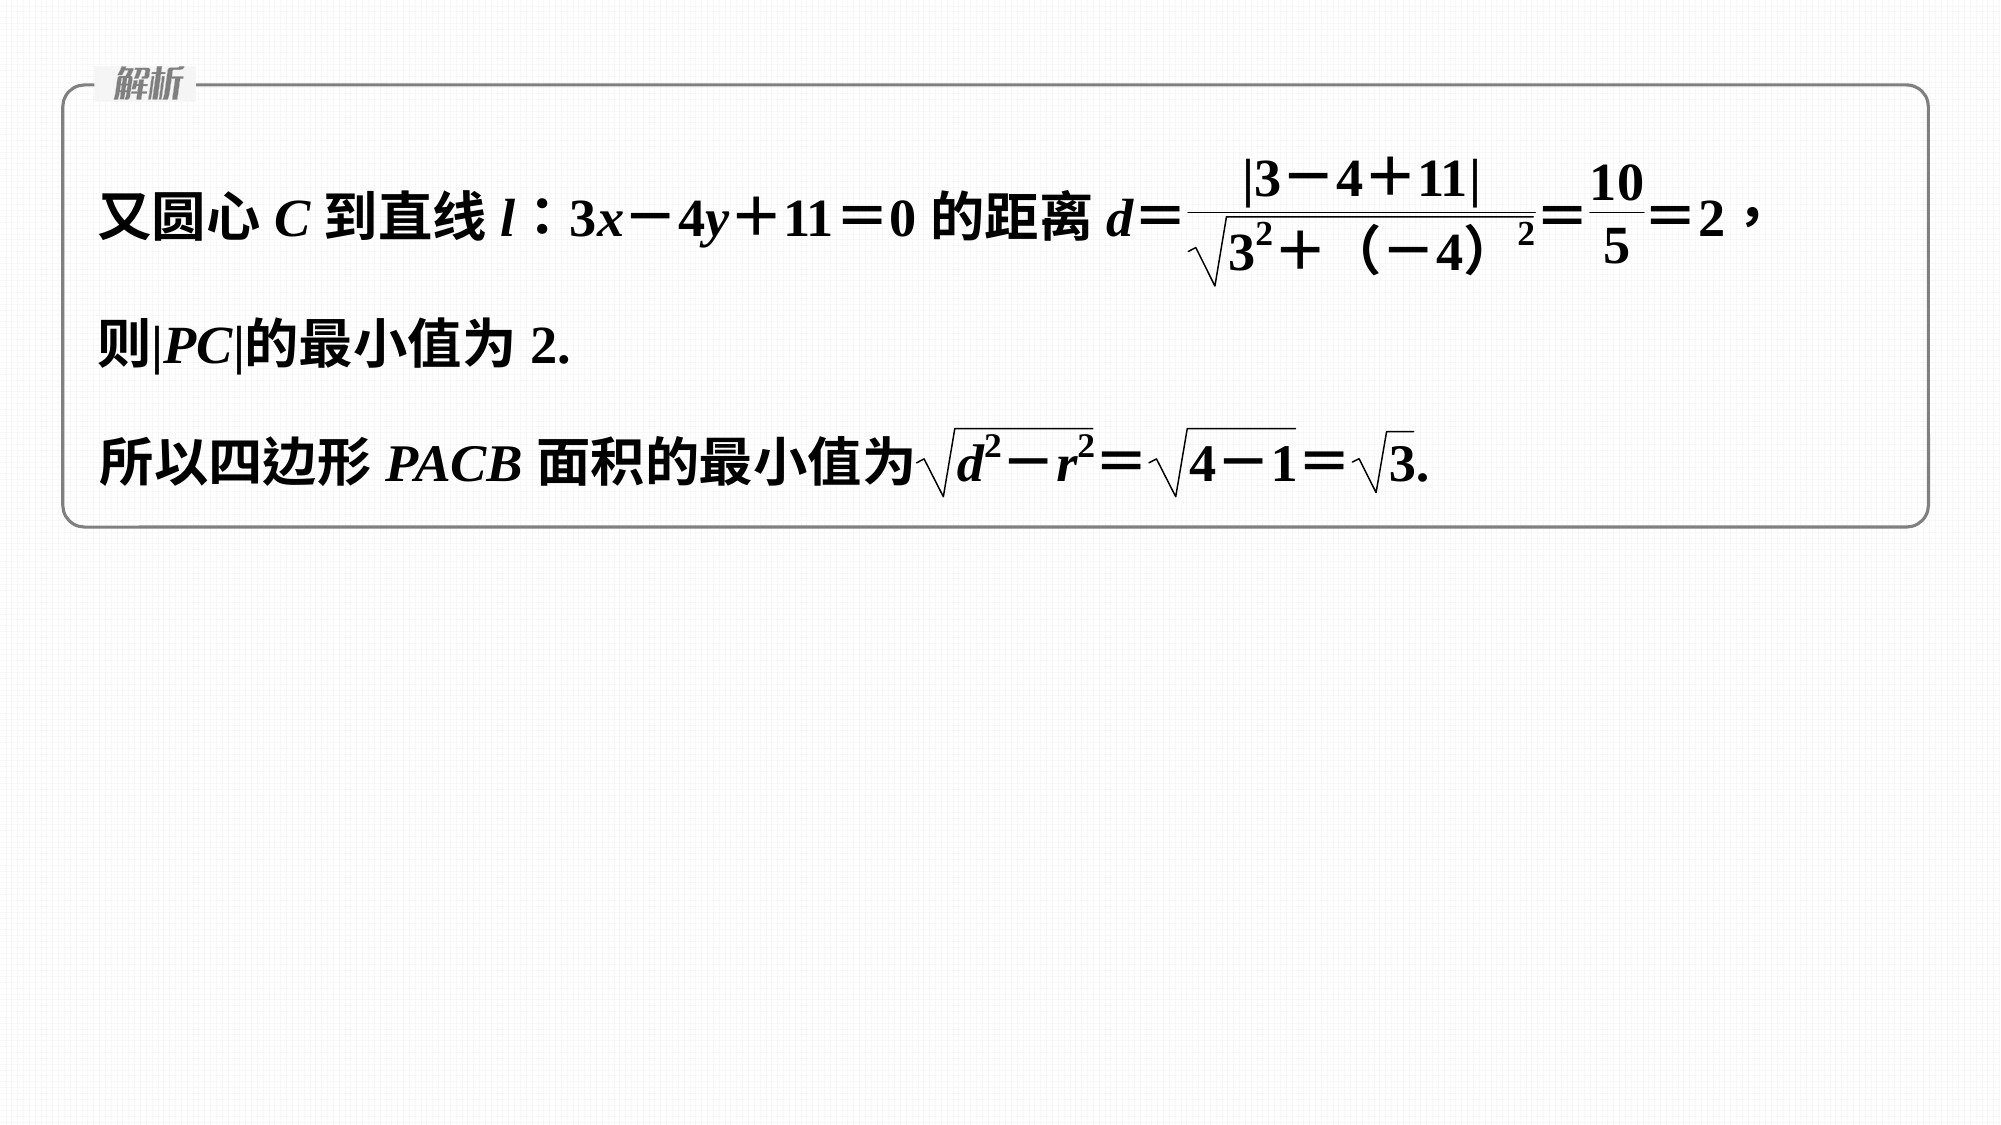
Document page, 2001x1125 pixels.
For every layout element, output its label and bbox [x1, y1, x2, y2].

text_box [99, 413, 1985, 509]
text_box [97, 134, 1983, 393]
text_box [62, 66, 1929, 528]
